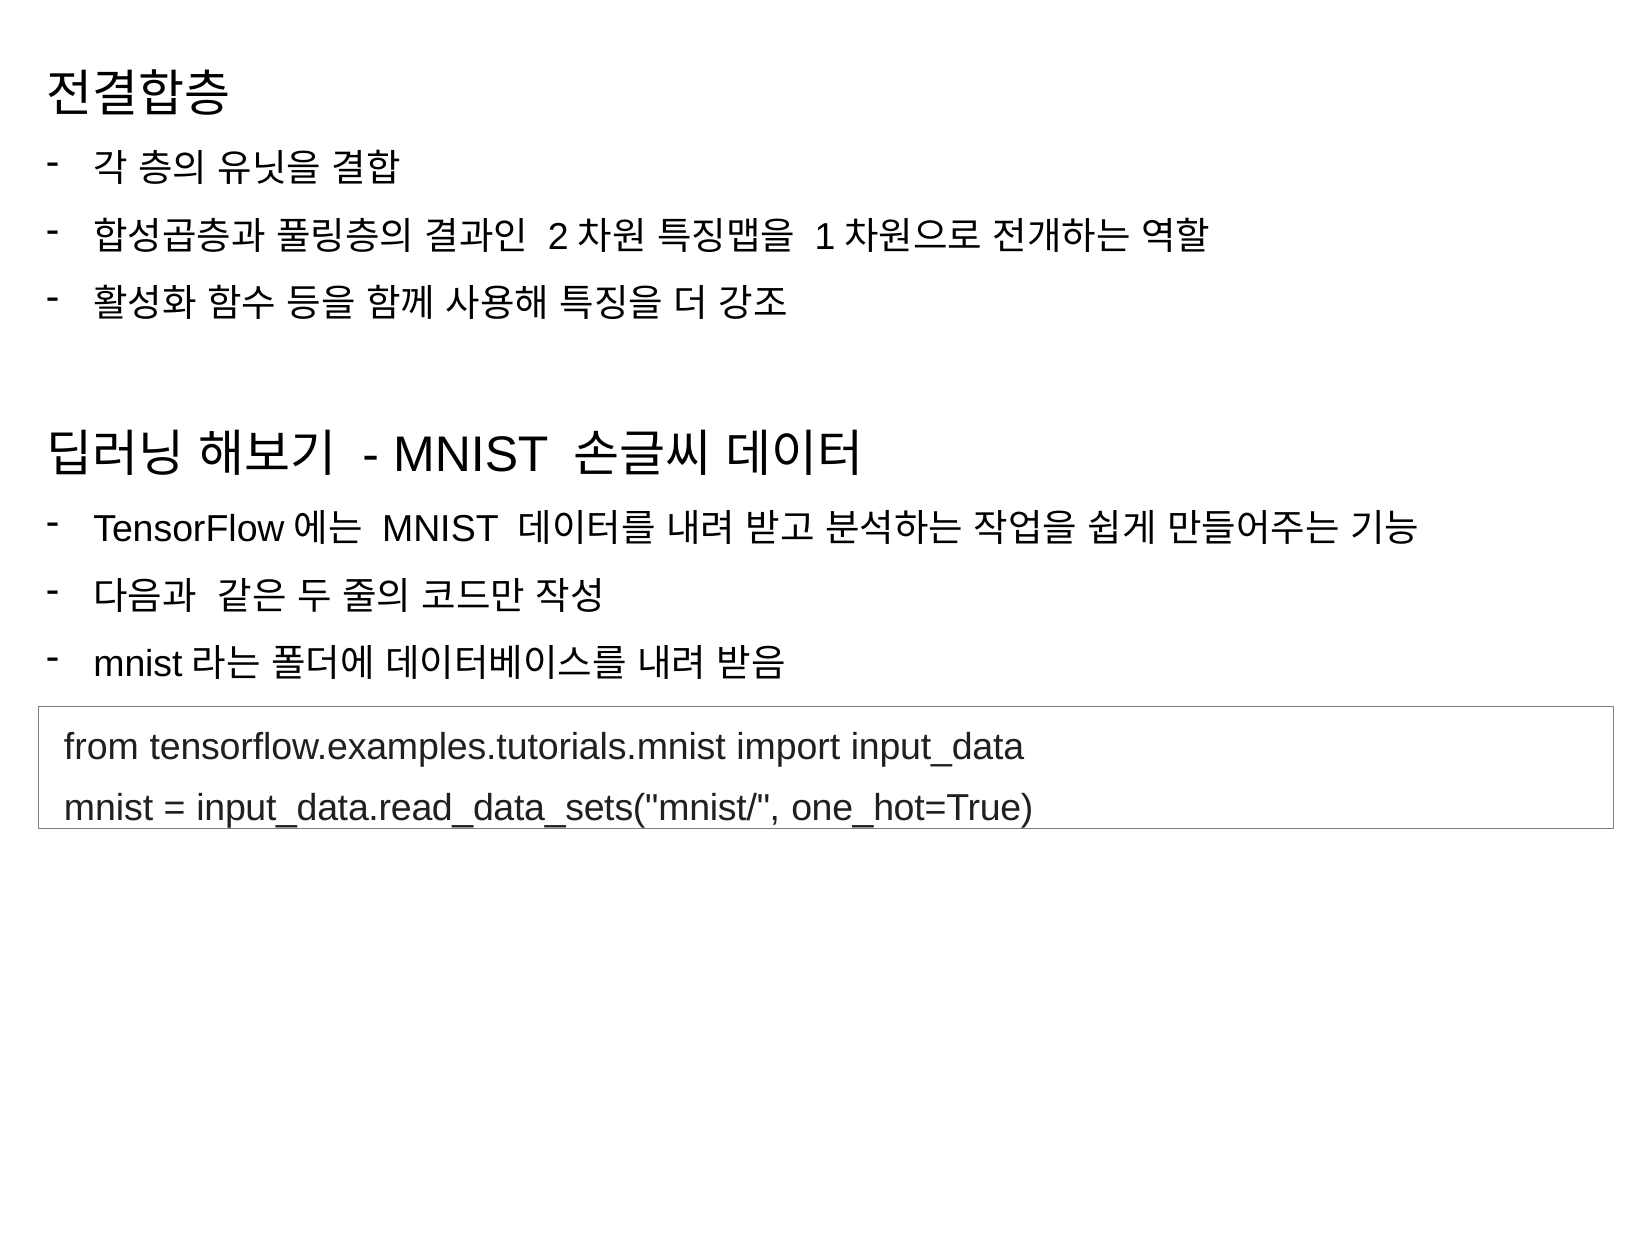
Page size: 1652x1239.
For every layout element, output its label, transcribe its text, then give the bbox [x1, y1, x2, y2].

text_box from tensorflow.examples.tutorials.mnist import input_data mnist = input_data.read_data_sets("mnist/", one_hot=True) [36, 705, 1615, 830]
text_box 전결합층 각 층의 유닛을 결합 합성곱층과 풀링층의 결과인 2차원 특징맵을 1차원으로 전개하는 역할 활성화 함수 등을 함께 사용해 특징을 더 강조 딥러닝 해보기 - MNIST 손글씨 데이터 TensorFlow에는 MNIST 데이터를 내려 받고 분석하는 작업을 쉽게 만들어주는 기능 다음과 같은 두 줄의 코드만 작성 mnist라는 폴더에 데이터베이스를 내려 받음 [44, 31, 1607, 685]
